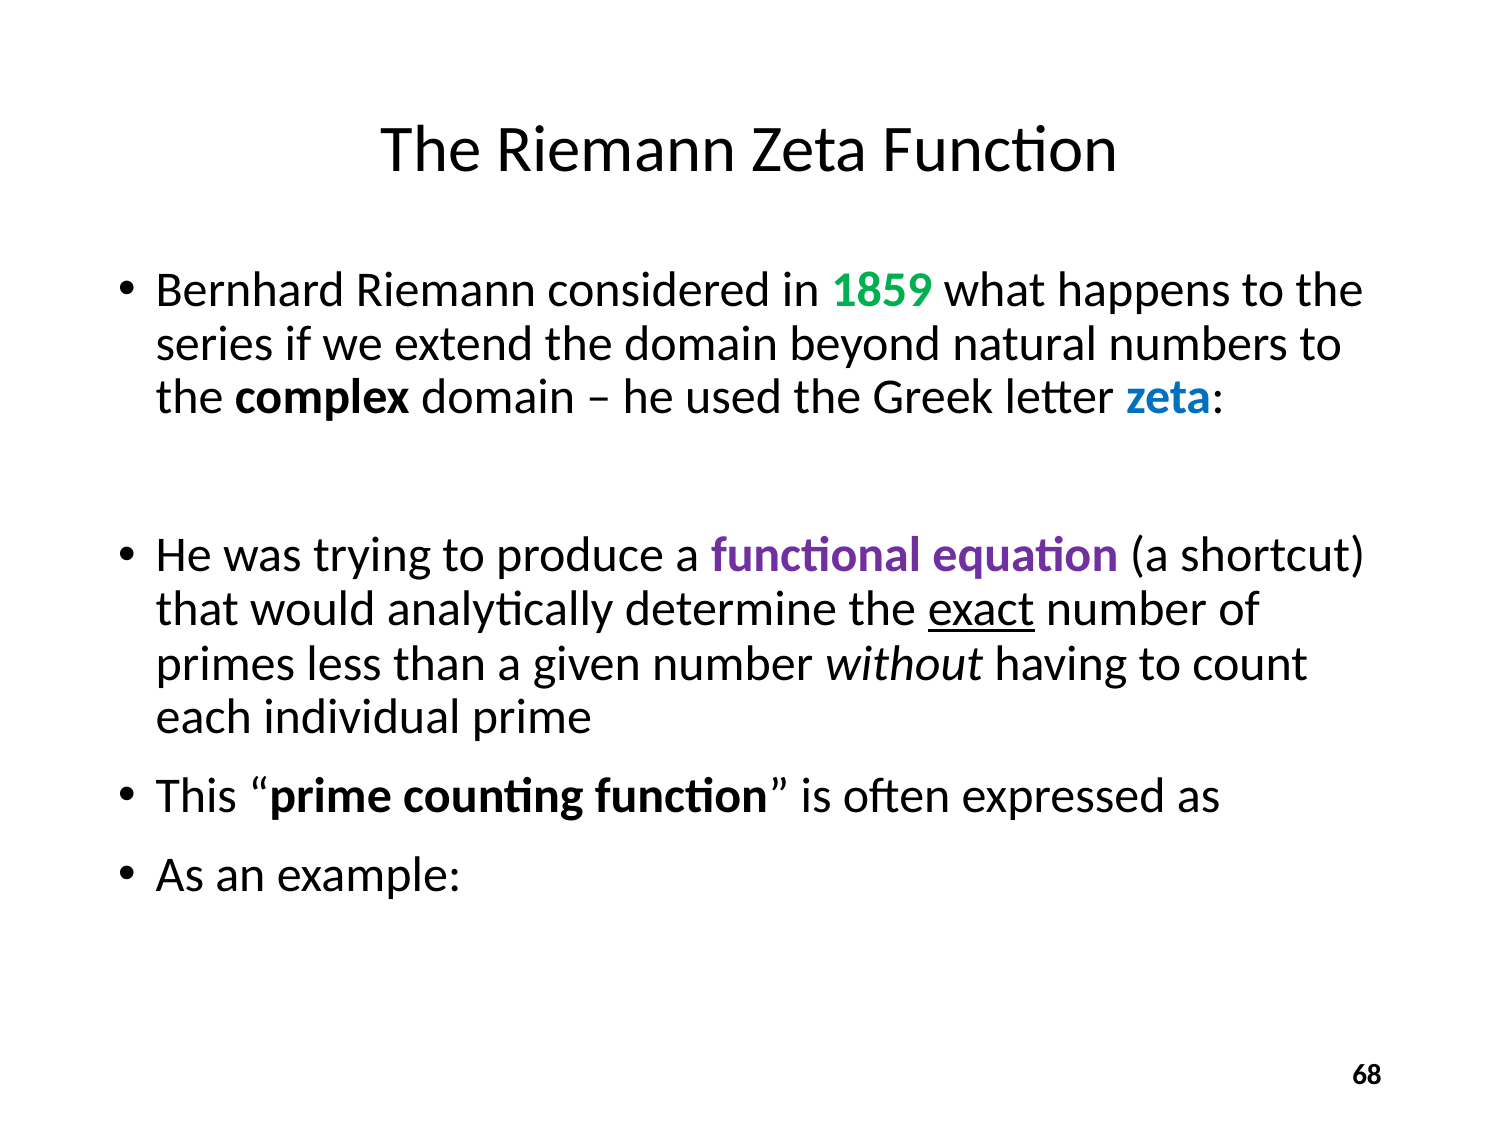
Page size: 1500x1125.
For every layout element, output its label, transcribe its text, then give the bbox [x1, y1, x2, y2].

title The Riemann Zeta Function [103, 59, 1397, 241]
slide_number 68 [1059, 1042, 1397, 1103]
